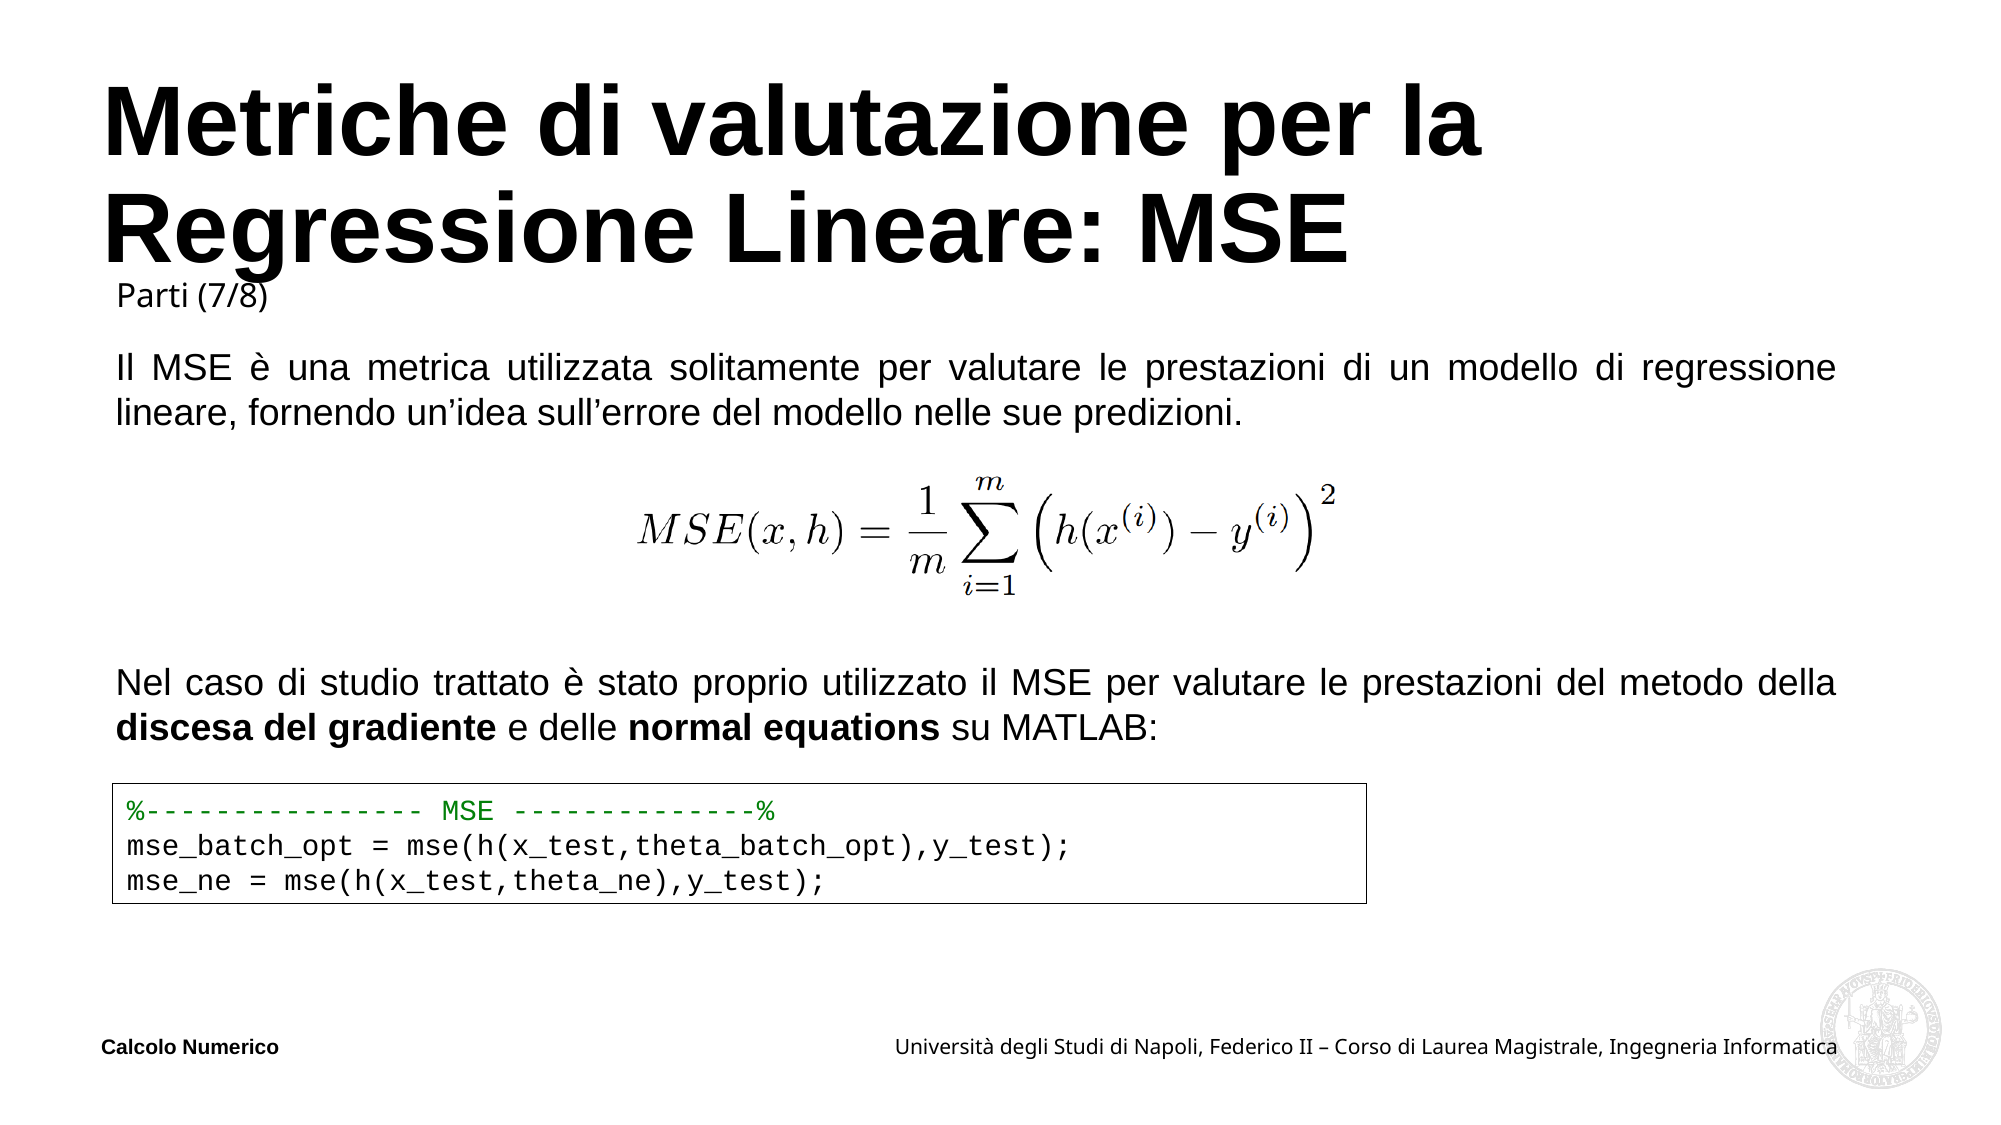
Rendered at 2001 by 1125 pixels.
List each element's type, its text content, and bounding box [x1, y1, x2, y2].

picture [1820, 968, 1942, 1090]
text_box Calcolo Numerico Università degli Studi di Napoli, Federico II – Corso di Laurea Magistrale, Ingegneria Informatica [75, 1028, 1820, 1090]
text_box Il MSE è una metrica utilizzata solitamente per valutare le prestazioni di un modello di regressione lineare, fornendo un’idea sull’errore del modello nelle sue predizioni. Nel caso di studio trattato è stato proprio utilizzato il MSE per valutare le prestazioni del metodo della discesa del gradiente e delle normal equations su MATLAB: [100, 335, 1852, 756]
picture [617, 464, 1383, 605]
text_box %---------------- MSE --------------% mse_batch_opt = mse(h(x_test,theta_batch_opt),y_test); mse_ne = mse(h(x_test,theta_ne),y_test); [112, 783, 1367, 904]
text_box Metriche di valutazione per la Regressione Lineare: MSE [87, 62, 1855, 292]
text_box Parti (7/8) [100, 271, 1748, 335]
